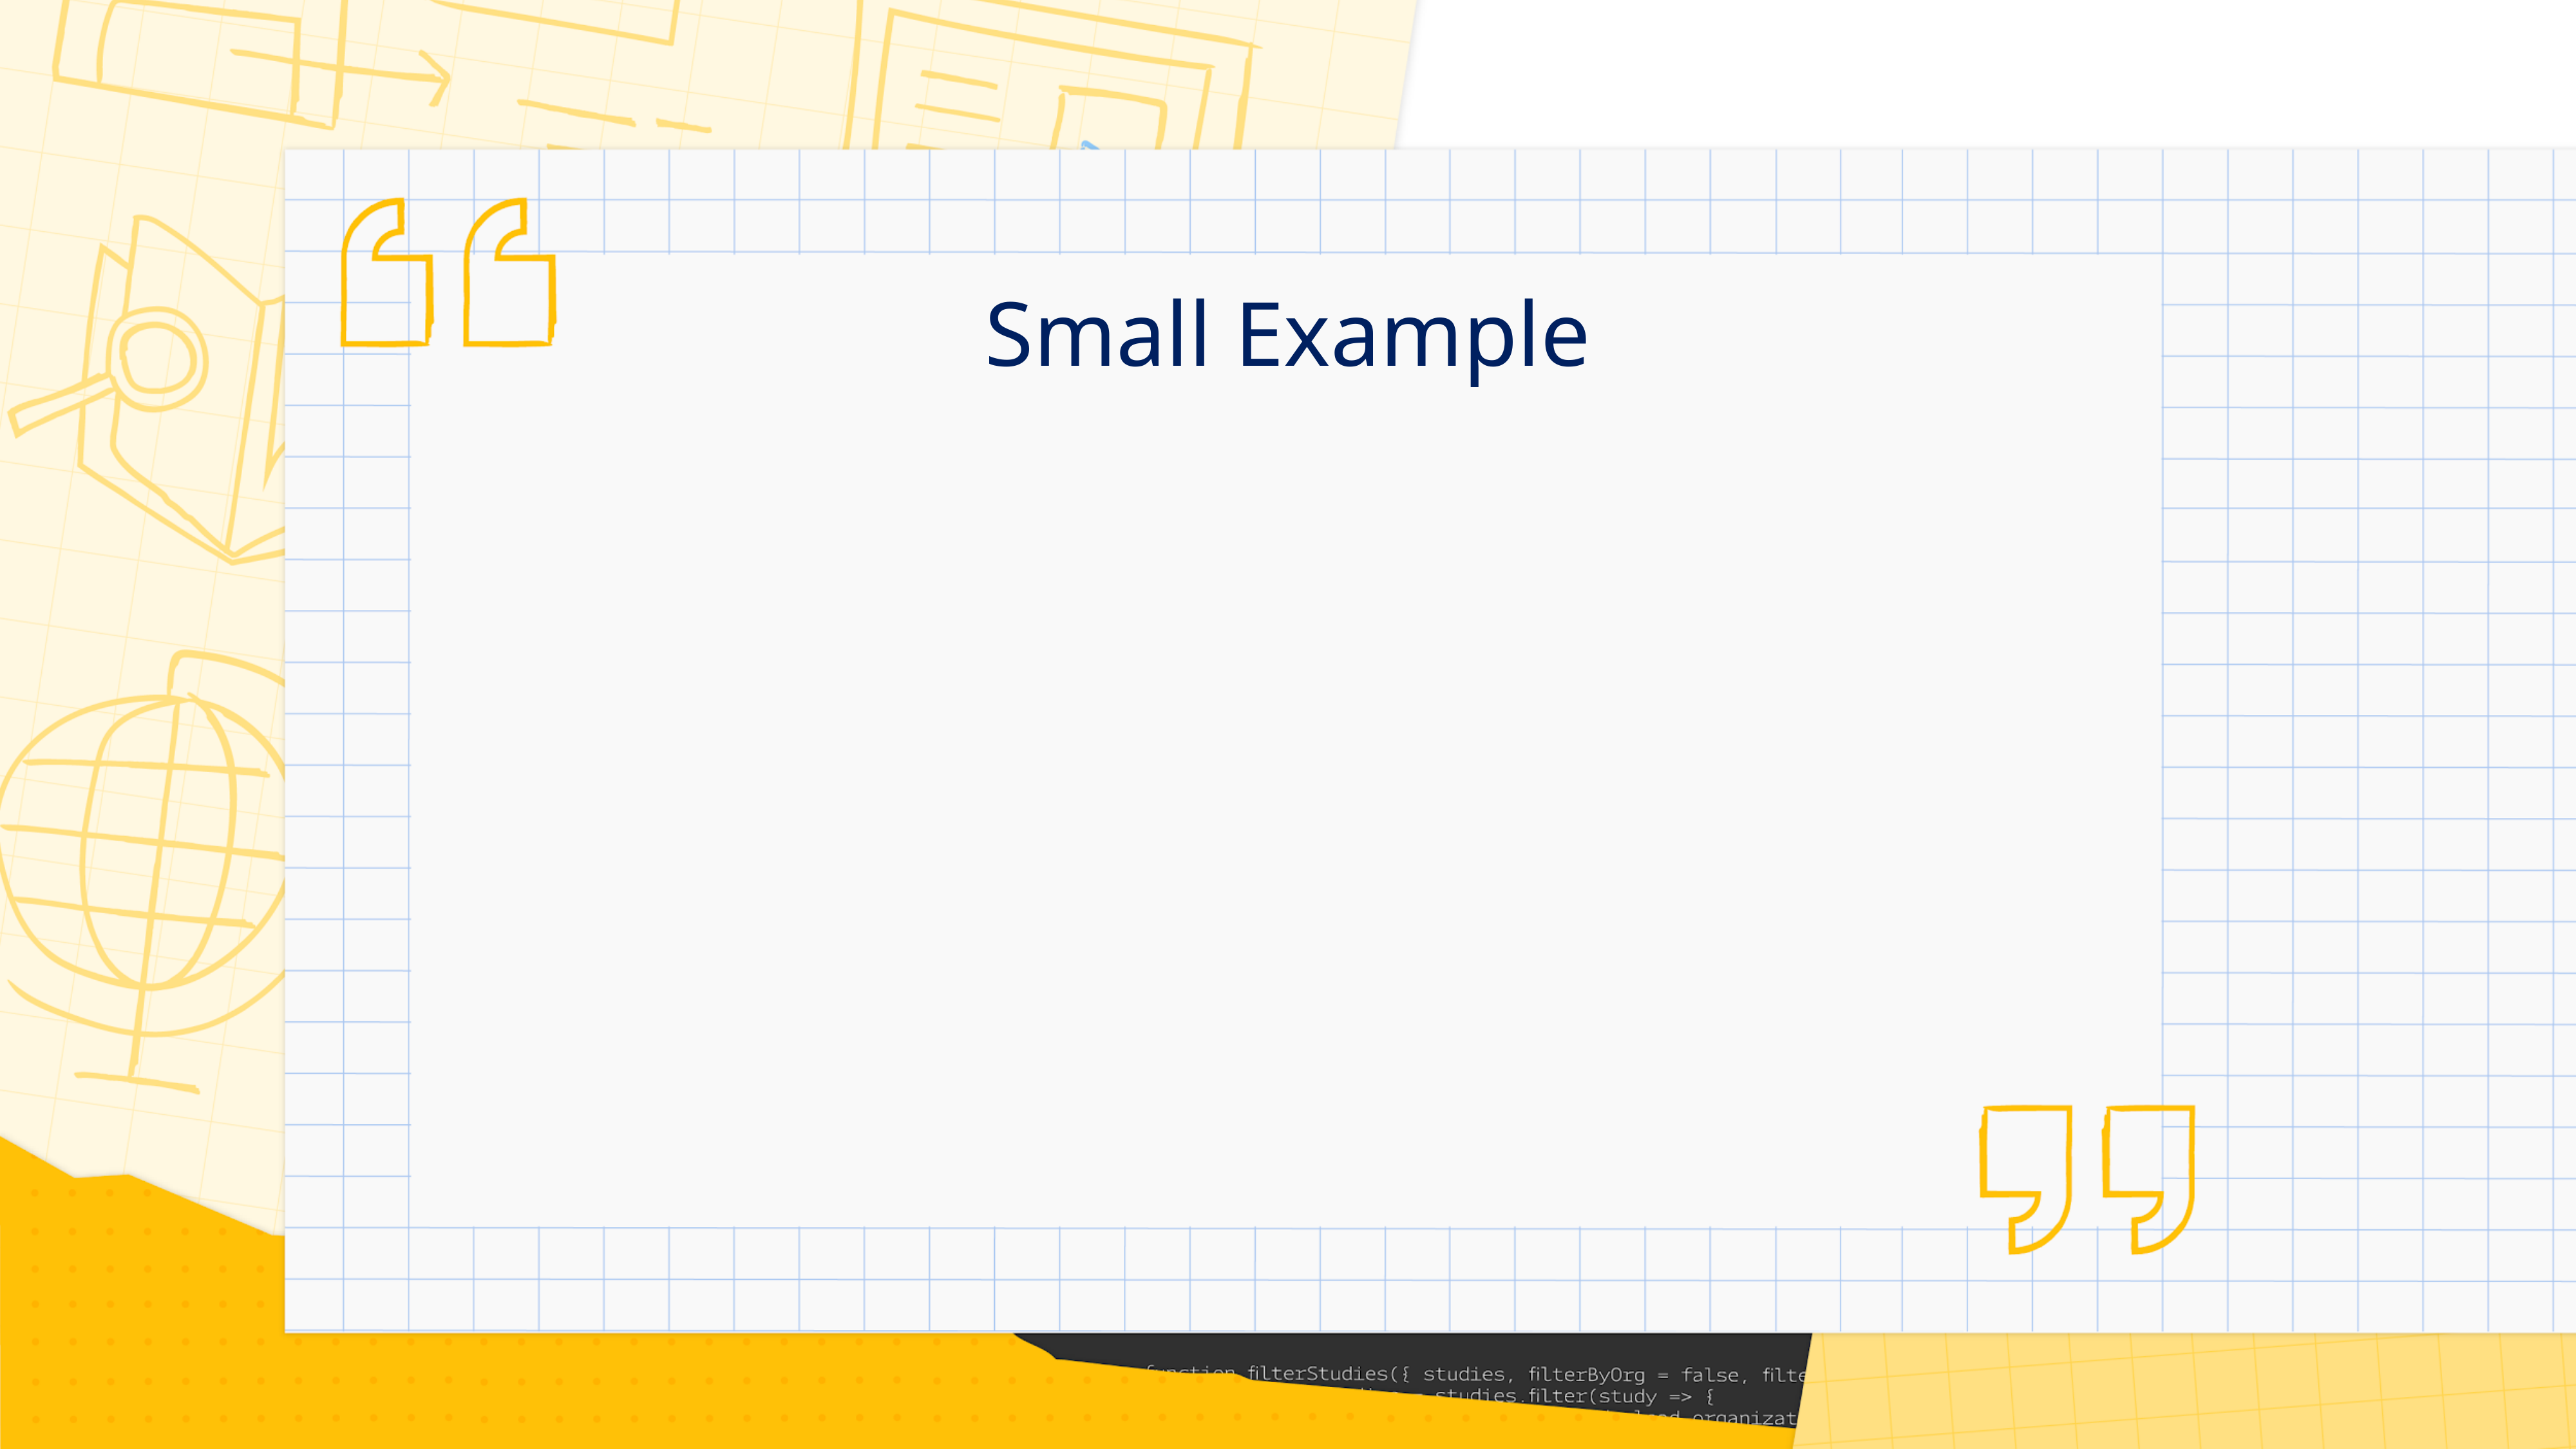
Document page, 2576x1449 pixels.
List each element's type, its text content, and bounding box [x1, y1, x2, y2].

picture [0, 0, 2576, 1449]
text_box Small Example [655, 272, 1921, 388]
